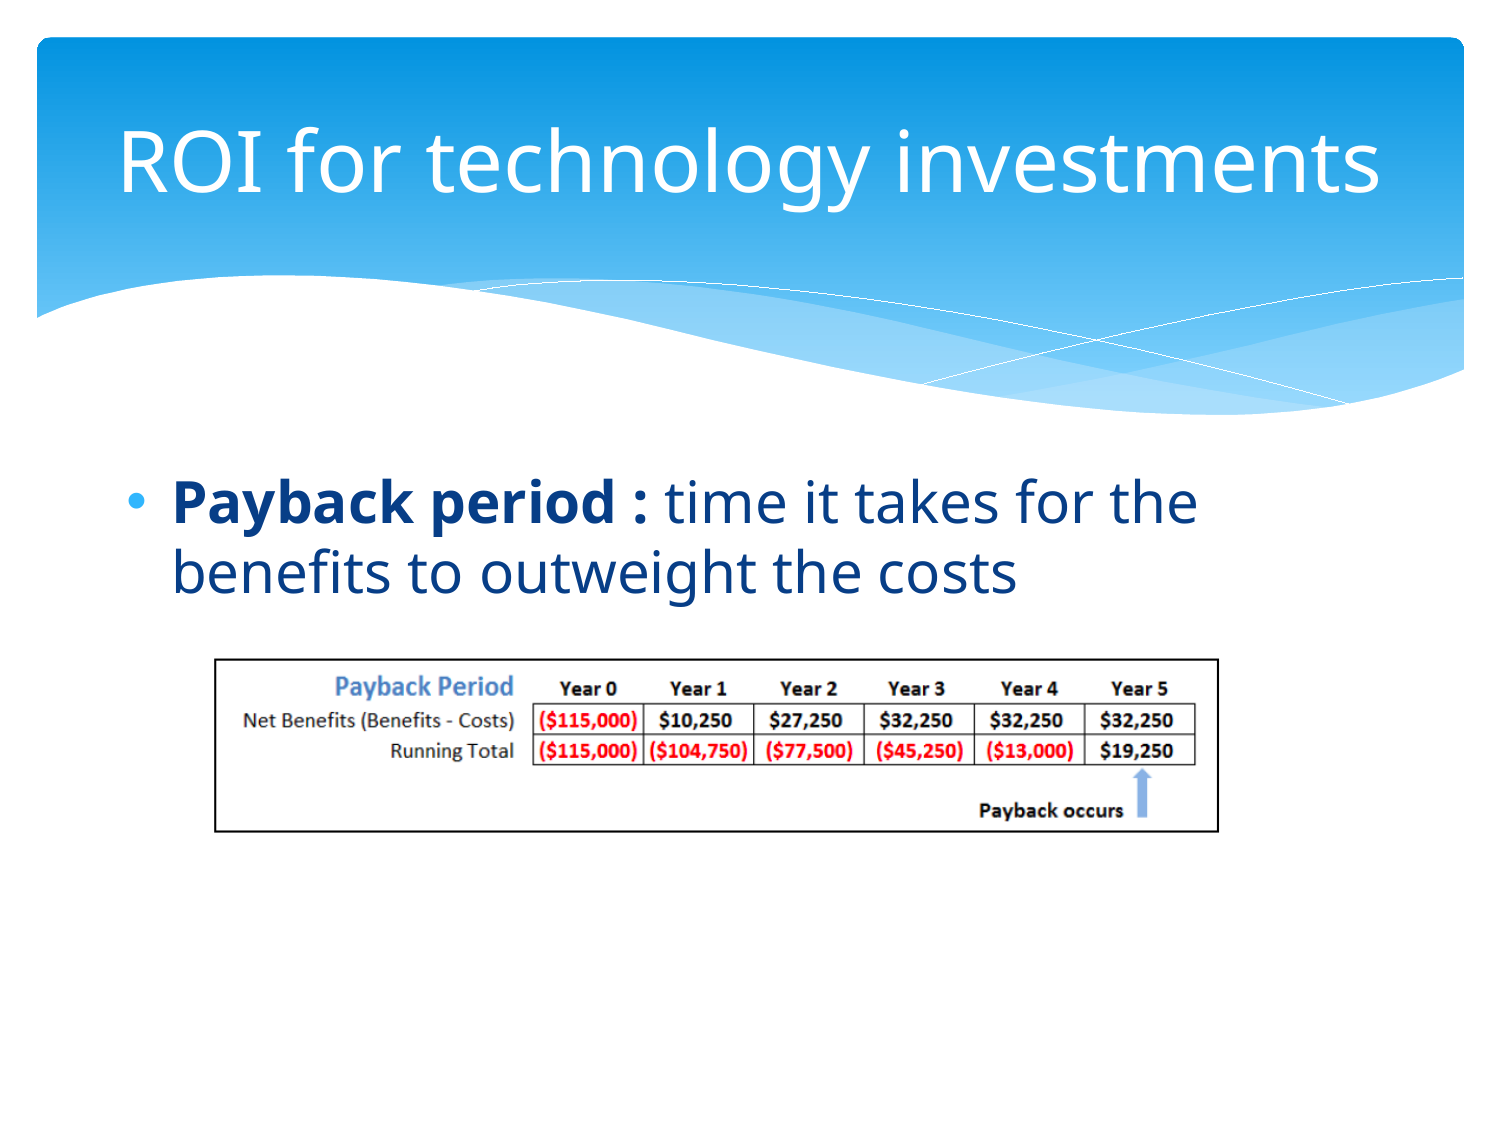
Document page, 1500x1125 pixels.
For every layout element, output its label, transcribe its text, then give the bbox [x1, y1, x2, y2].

title ROI for technology investments [75, 55, 1425, 261]
picture [148, 634, 1298, 854]
list Payback period : time it takes for the benefits to outweight the costs [61, 457, 1439, 1125]
